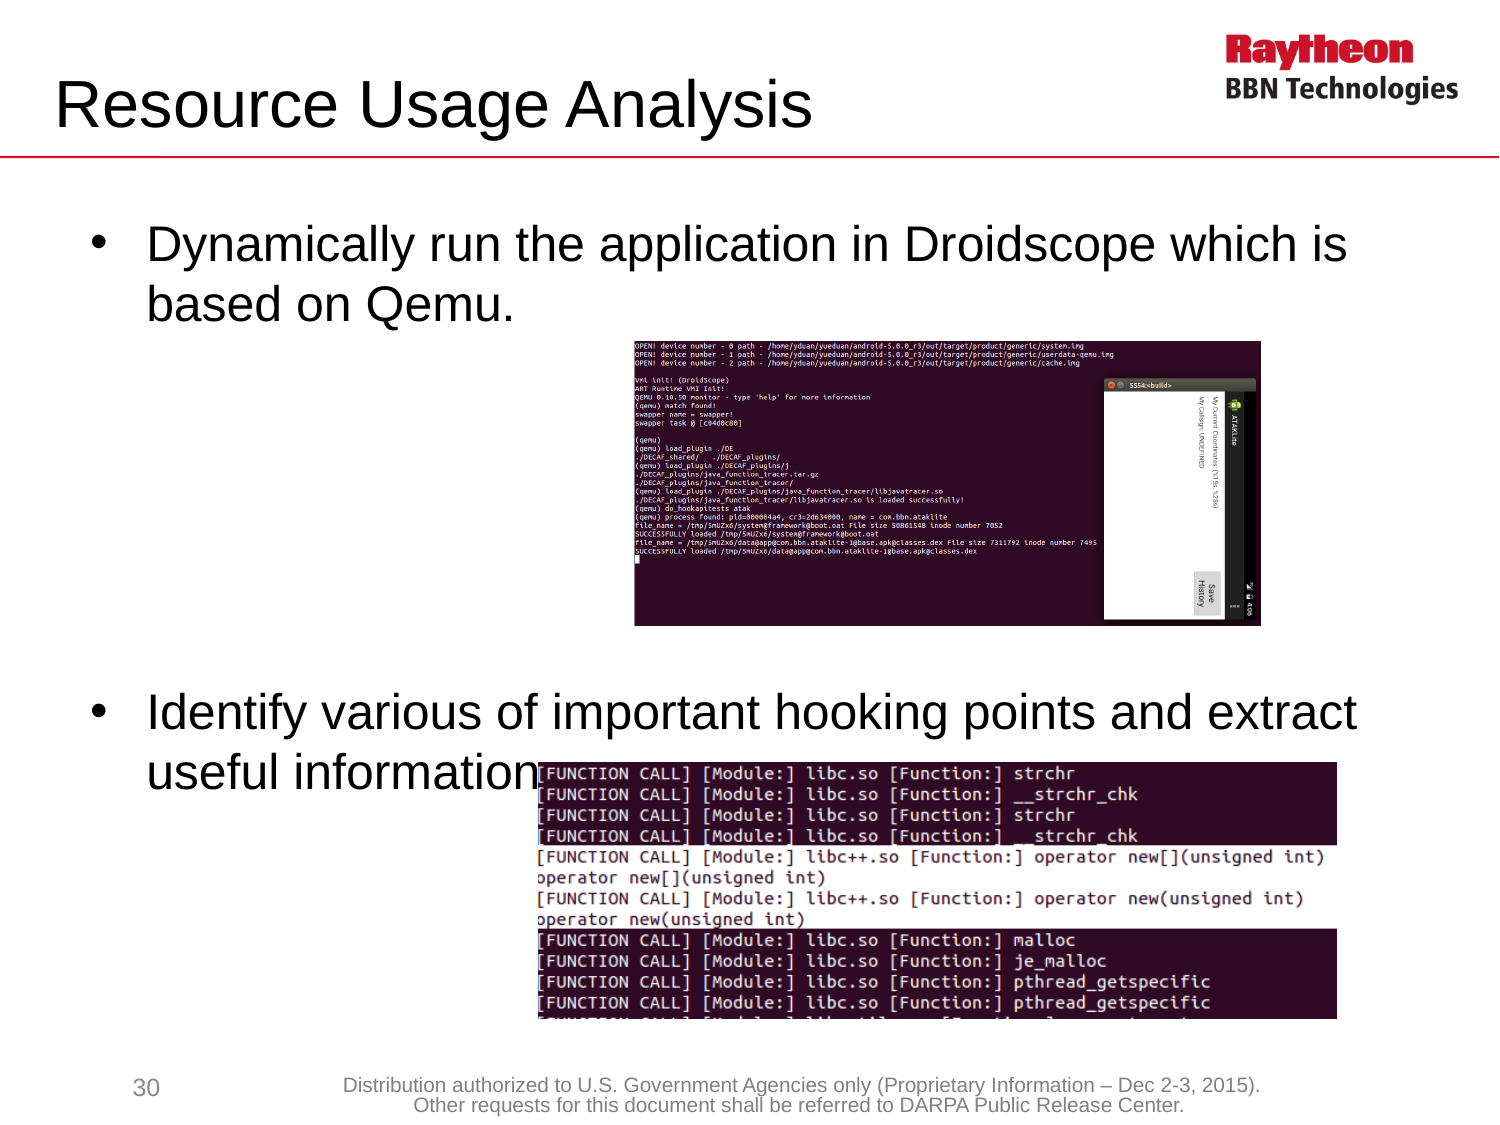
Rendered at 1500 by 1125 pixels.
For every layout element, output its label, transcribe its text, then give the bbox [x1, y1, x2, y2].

picture [634, 340, 1261, 626]
picture [538, 762, 1337, 1019]
title Resource Usage Analysis [39, 44, 1390, 158]
slide_number 30 [42, 1056, 251, 1116]
picture [1222, 31, 1460, 108]
list Dynamically run the application in Droidscope which is based on Qemu. Identify various of important hooking points and extract useful information. [74, 203, 1426, 1038]
